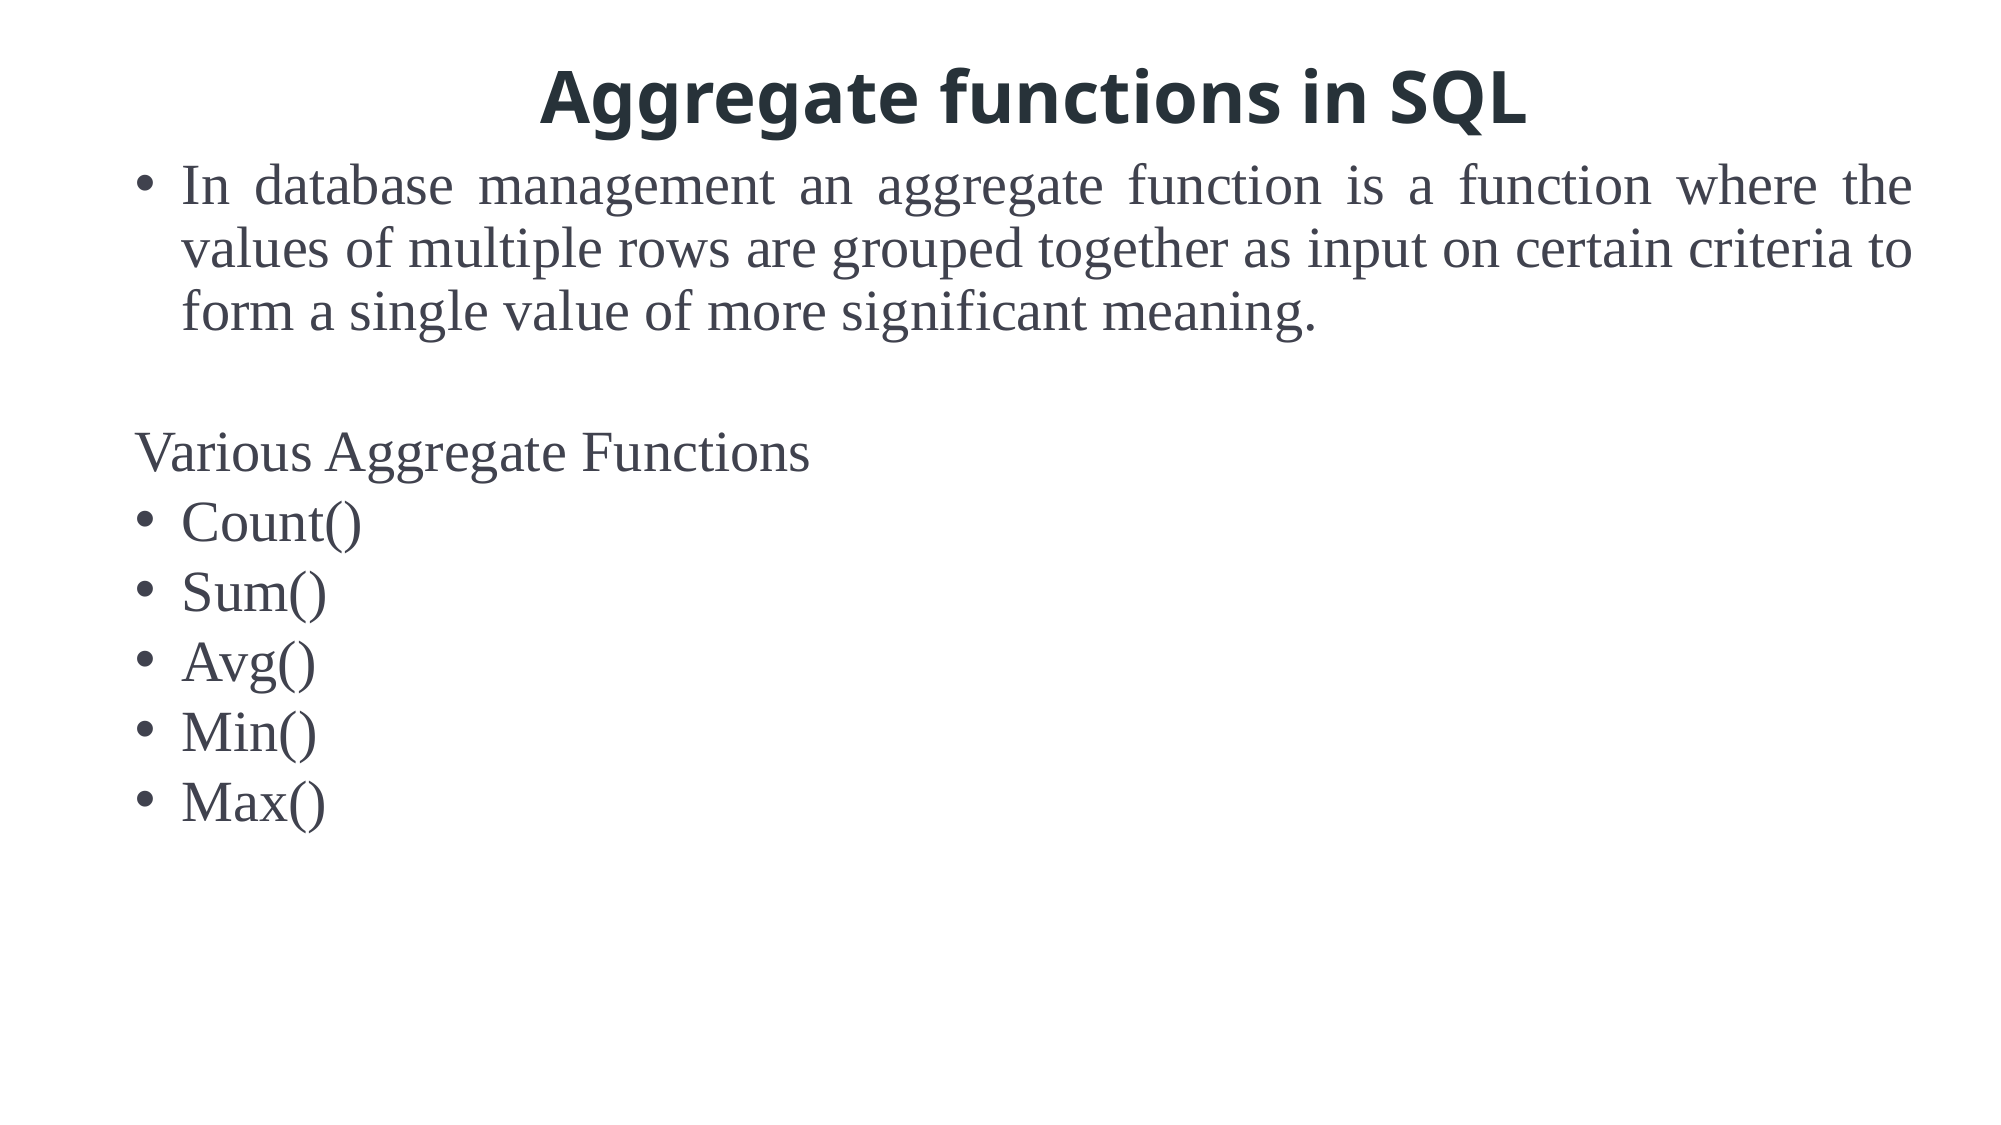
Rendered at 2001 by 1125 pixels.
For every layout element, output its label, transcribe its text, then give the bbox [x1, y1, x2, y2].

list In database management an aggregate function is a function where the values of multiple rows are grouped together as input on certain criteria to form a single value of more significant meaning. Various Aggregate Functions Count() Sum() Avg() Min() Max() [119, 146, 1930, 979]
title Aggregate functions in SQL [315, 52, 1754, 146]
